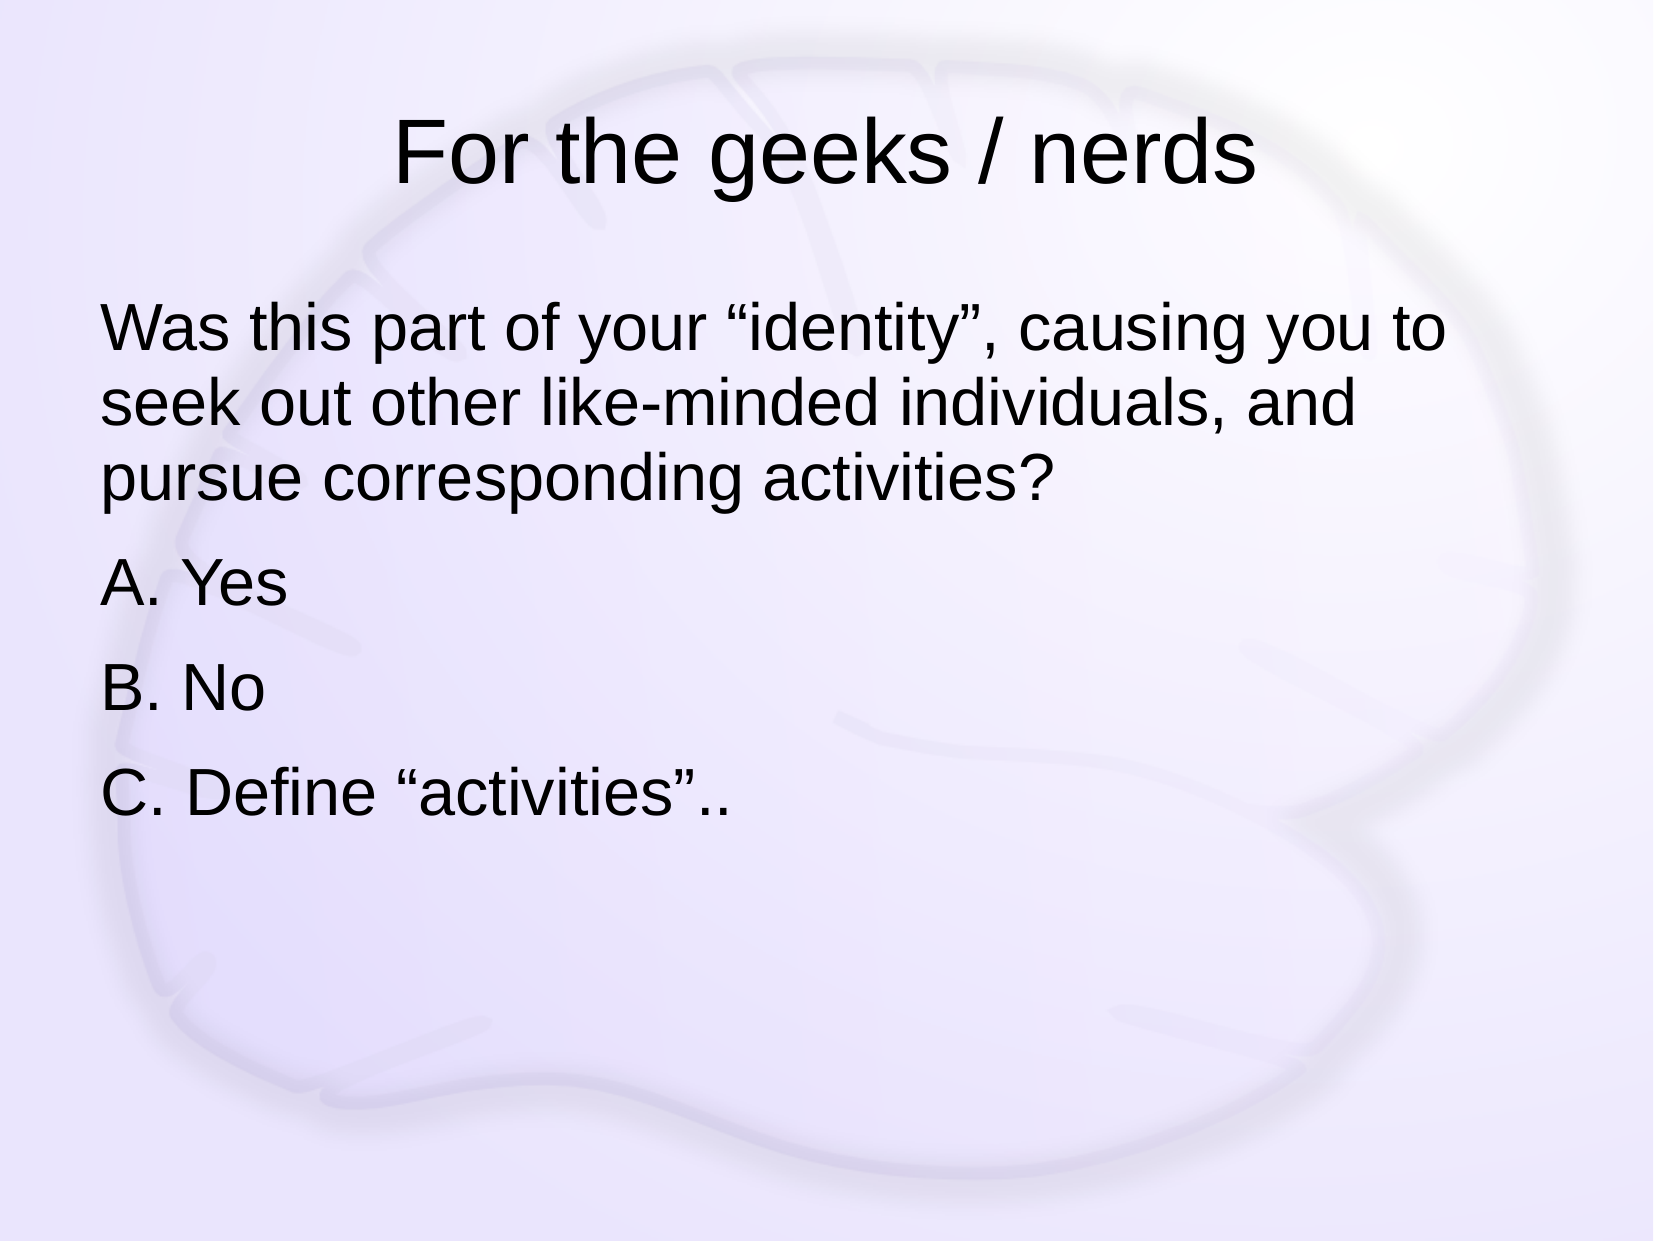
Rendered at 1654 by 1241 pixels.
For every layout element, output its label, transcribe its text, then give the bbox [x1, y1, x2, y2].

picture [0, 0, 1654, 1241]
title For the geeks / nerds [82, 49, 1571, 257]
list Was this part of your “identity”, causing you to seek out other like-minded individuals, and pursue corresponding activities? A. Yes B. No C. Define “activities”.. [82, 290, 1571, 1110]
